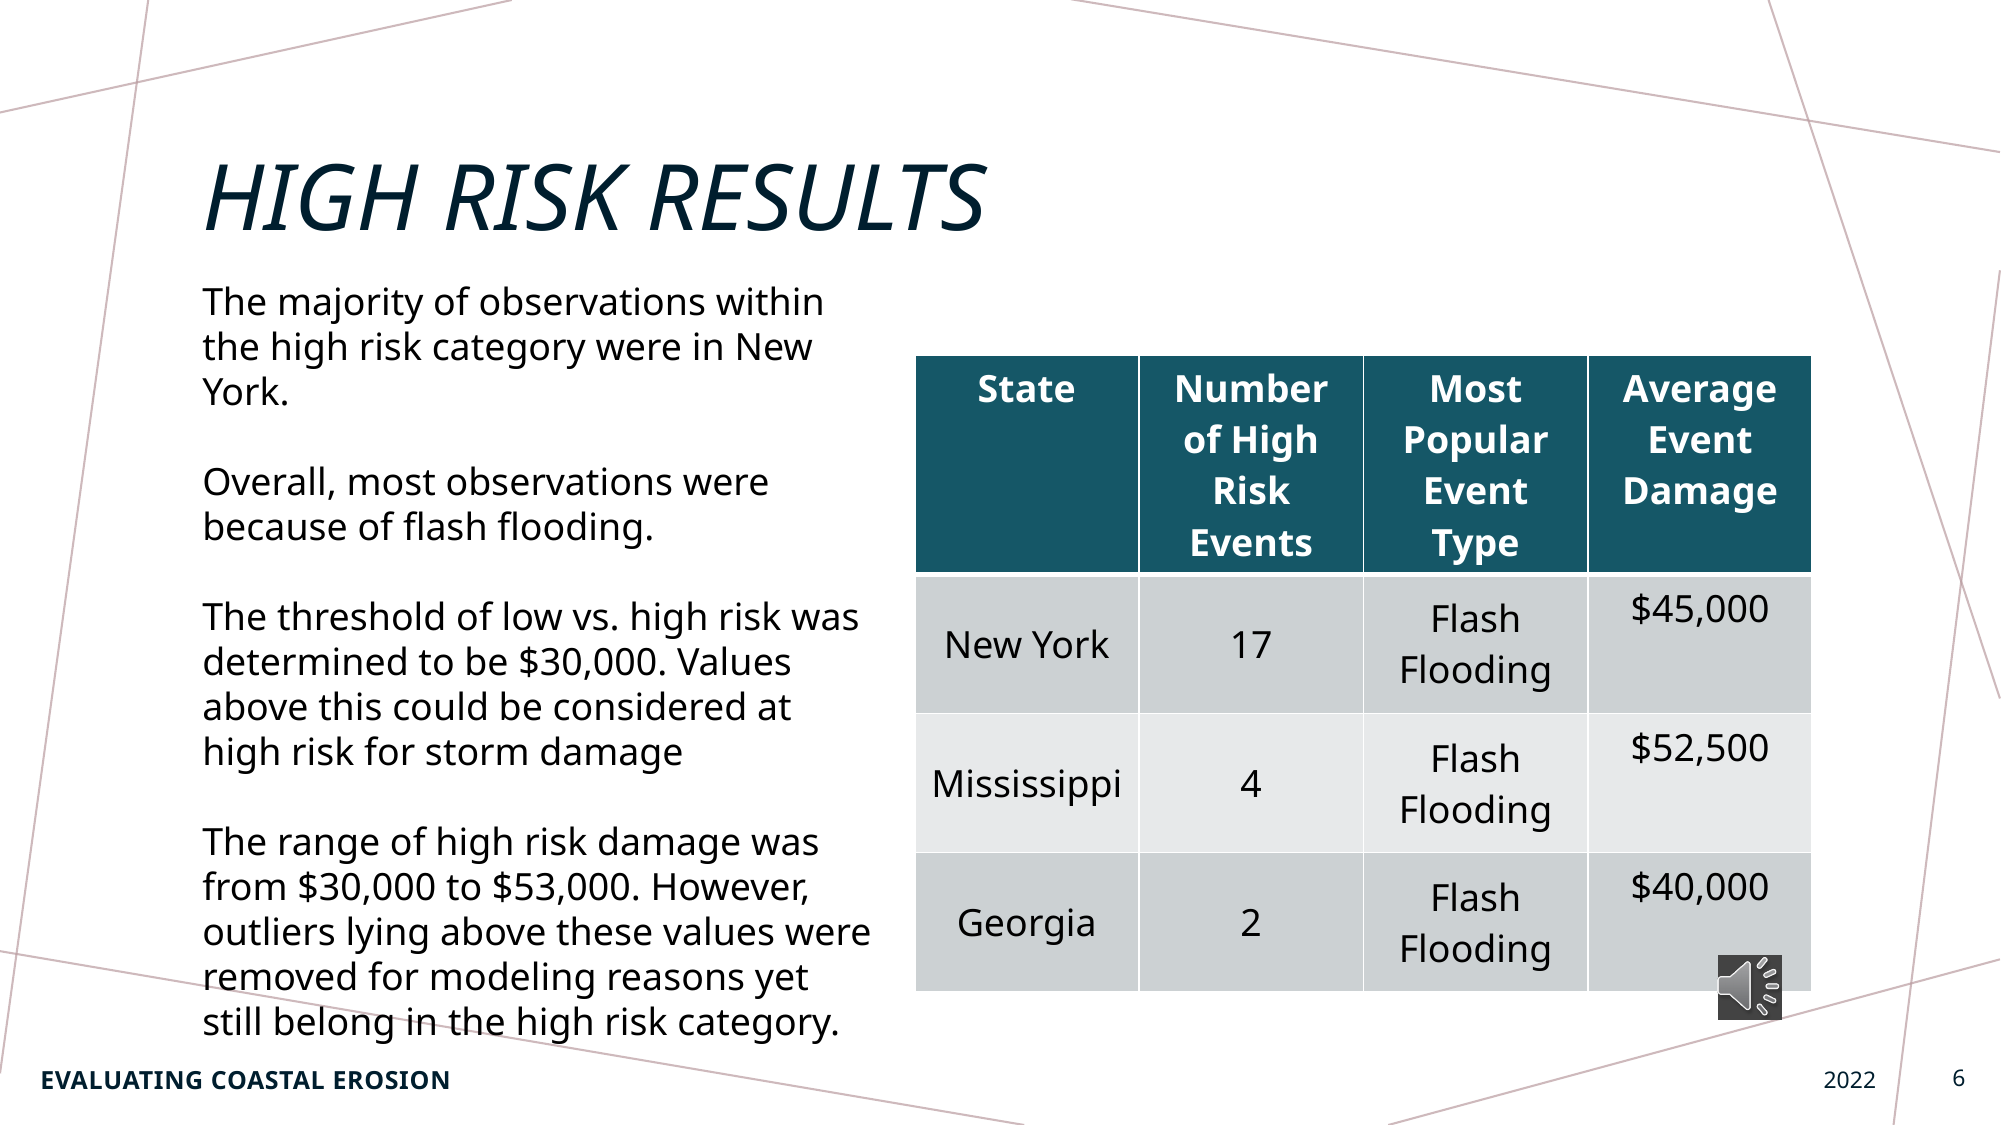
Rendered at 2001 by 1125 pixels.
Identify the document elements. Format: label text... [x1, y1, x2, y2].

text_box The majority of observations within the high risk category were in New York. Overall, most observations were because of flash flooding. The threshold of low vs. high risk was determined to be $30,000. Values above this could be considered at high risk for storm damage The range of high risk damage was from $30,000 to $53,000. However, outliers lying above these values were removed for modeling reasons yet still belong in the high risk category. [187, 270, 892, 1051]
table_header State [916, 356, 1138, 572]
table_header Number of High Risk Events [1140, 356, 1363, 572]
slide_number 2022 [1203, 1049, 1892, 1110]
table_cell New York [916, 577, 1138, 713]
table_cell $52,500 [1589, 714, 1811, 852]
table_header Average Event Damage [1589, 356, 1811, 572]
picture [1716, 954, 1784, 1022]
table_cell Georgia [916, 853, 1138, 991]
table_cell Mississippi [916, 714, 1138, 852]
table_cell Flash Flooding [1364, 714, 1587, 852]
table_header Most Popular Event Type [1364, 356, 1587, 572]
table_cell Flash Flooding [1364, 853, 1587, 991]
title High Risk Results [187, 87, 1813, 315]
table_cell Flash Flooding [1364, 577, 1587, 713]
table_cell $40,000 [1589, 853, 1811, 991]
footer EVALUATING COASTAL EROSION [25, 1049, 764, 1110]
table_cell 17 [1140, 577, 1363, 713]
table_cell 2 [1140, 853, 1363, 991]
slide_number 6 [1903, 1049, 1981, 1110]
table_cell $45,000 [1589, 577, 1811, 713]
table_cell 4 [1140, 714, 1363, 852]
